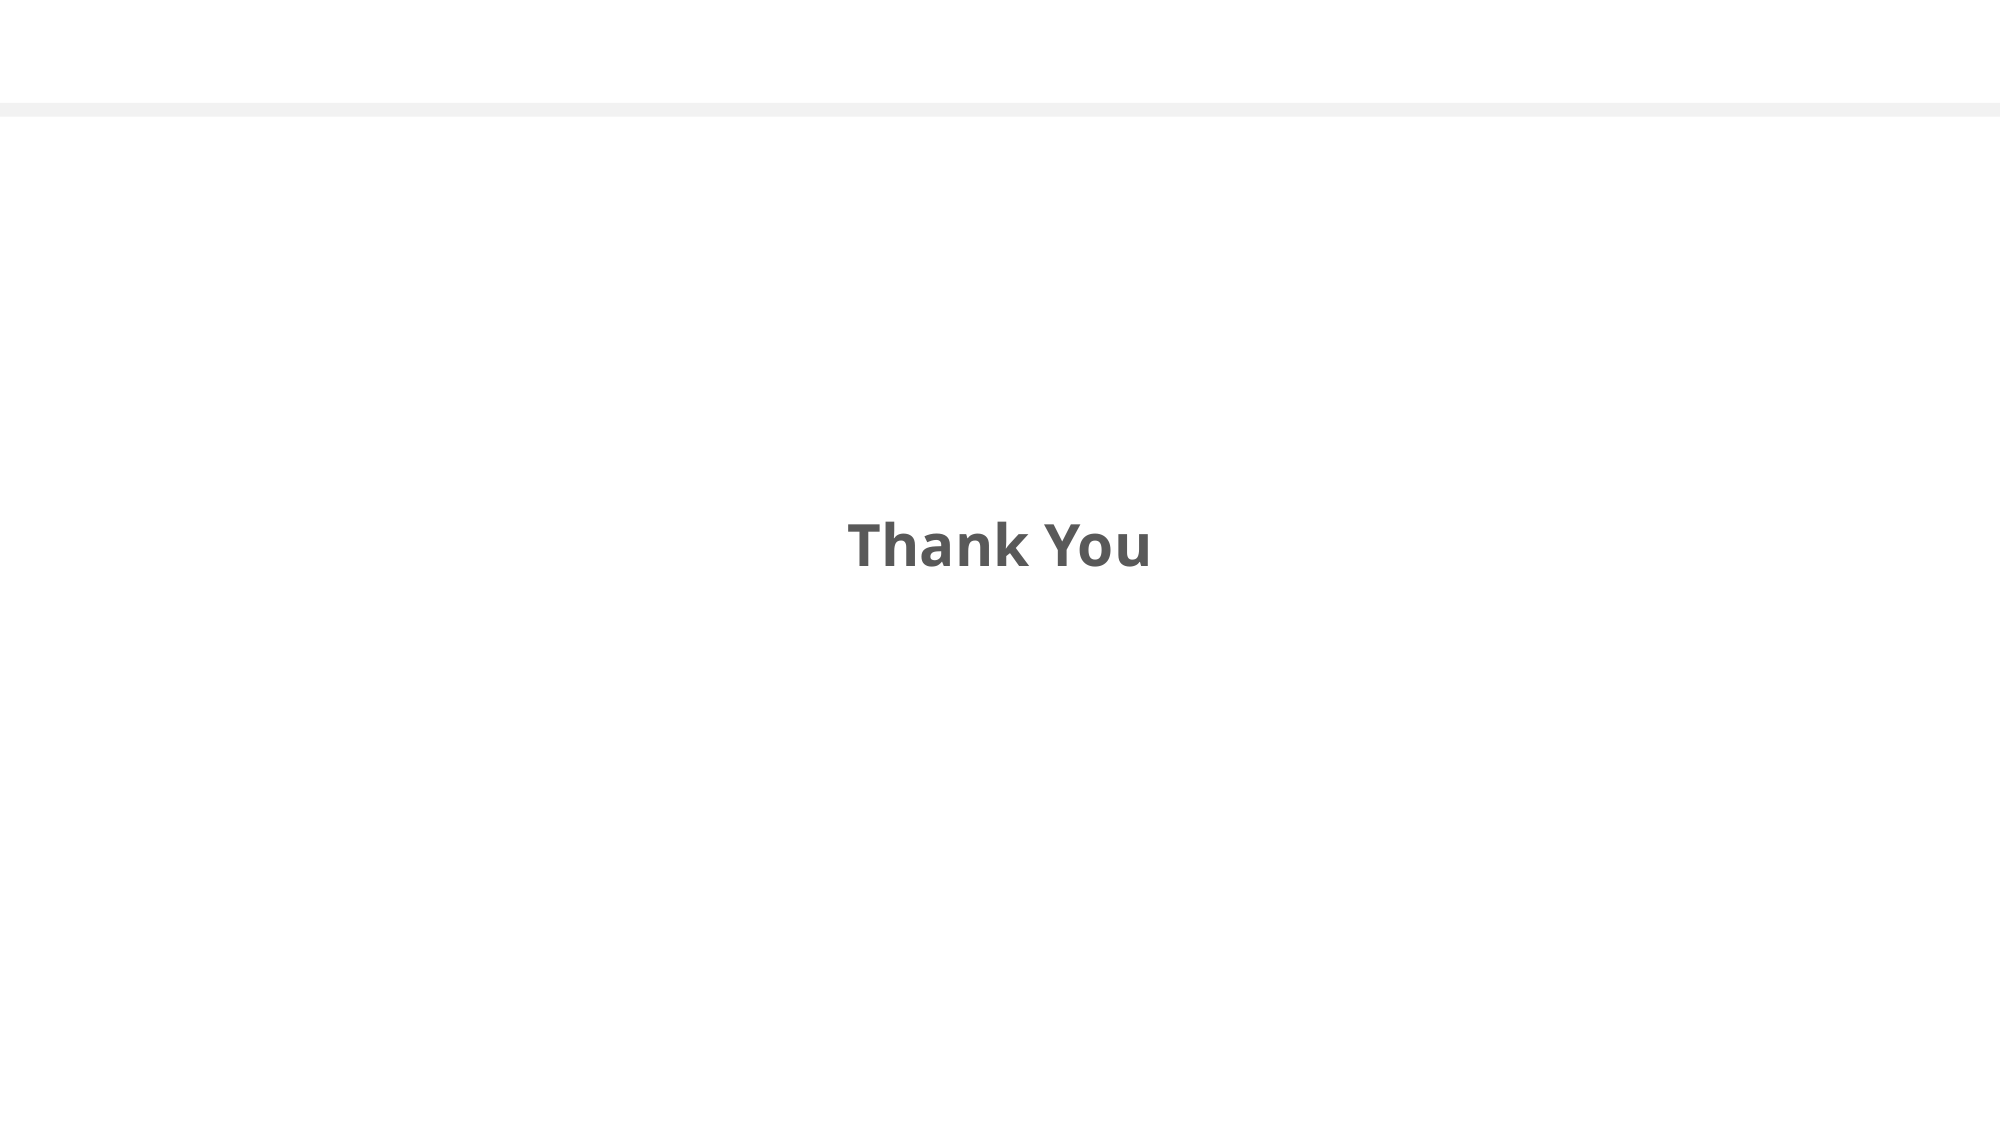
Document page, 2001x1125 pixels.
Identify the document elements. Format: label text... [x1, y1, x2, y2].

list Thank You [137, 299, 1863, 796]
